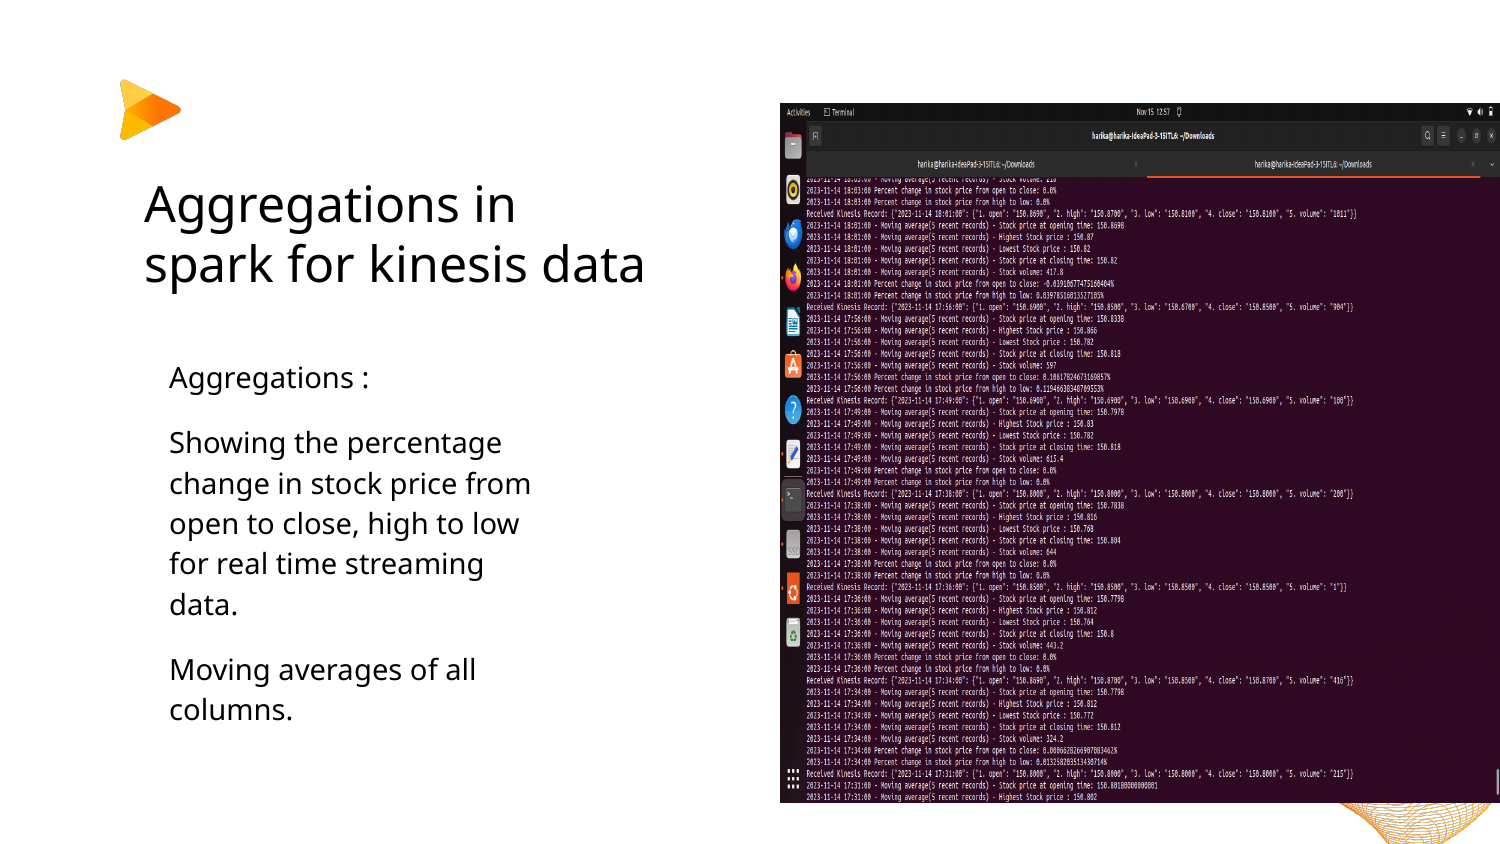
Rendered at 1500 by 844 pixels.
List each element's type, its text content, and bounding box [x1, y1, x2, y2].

title Aggregations in spark for kinesis data [129, 144, 671, 320]
picture [119, 78, 181, 140]
picture [779, 103, 1500, 844]
subtitle Aggregations : Showing the percentage change in stock price from open to close, high to low for real time streaming data. Moving averages of all columns. [154, 339, 552, 803]
